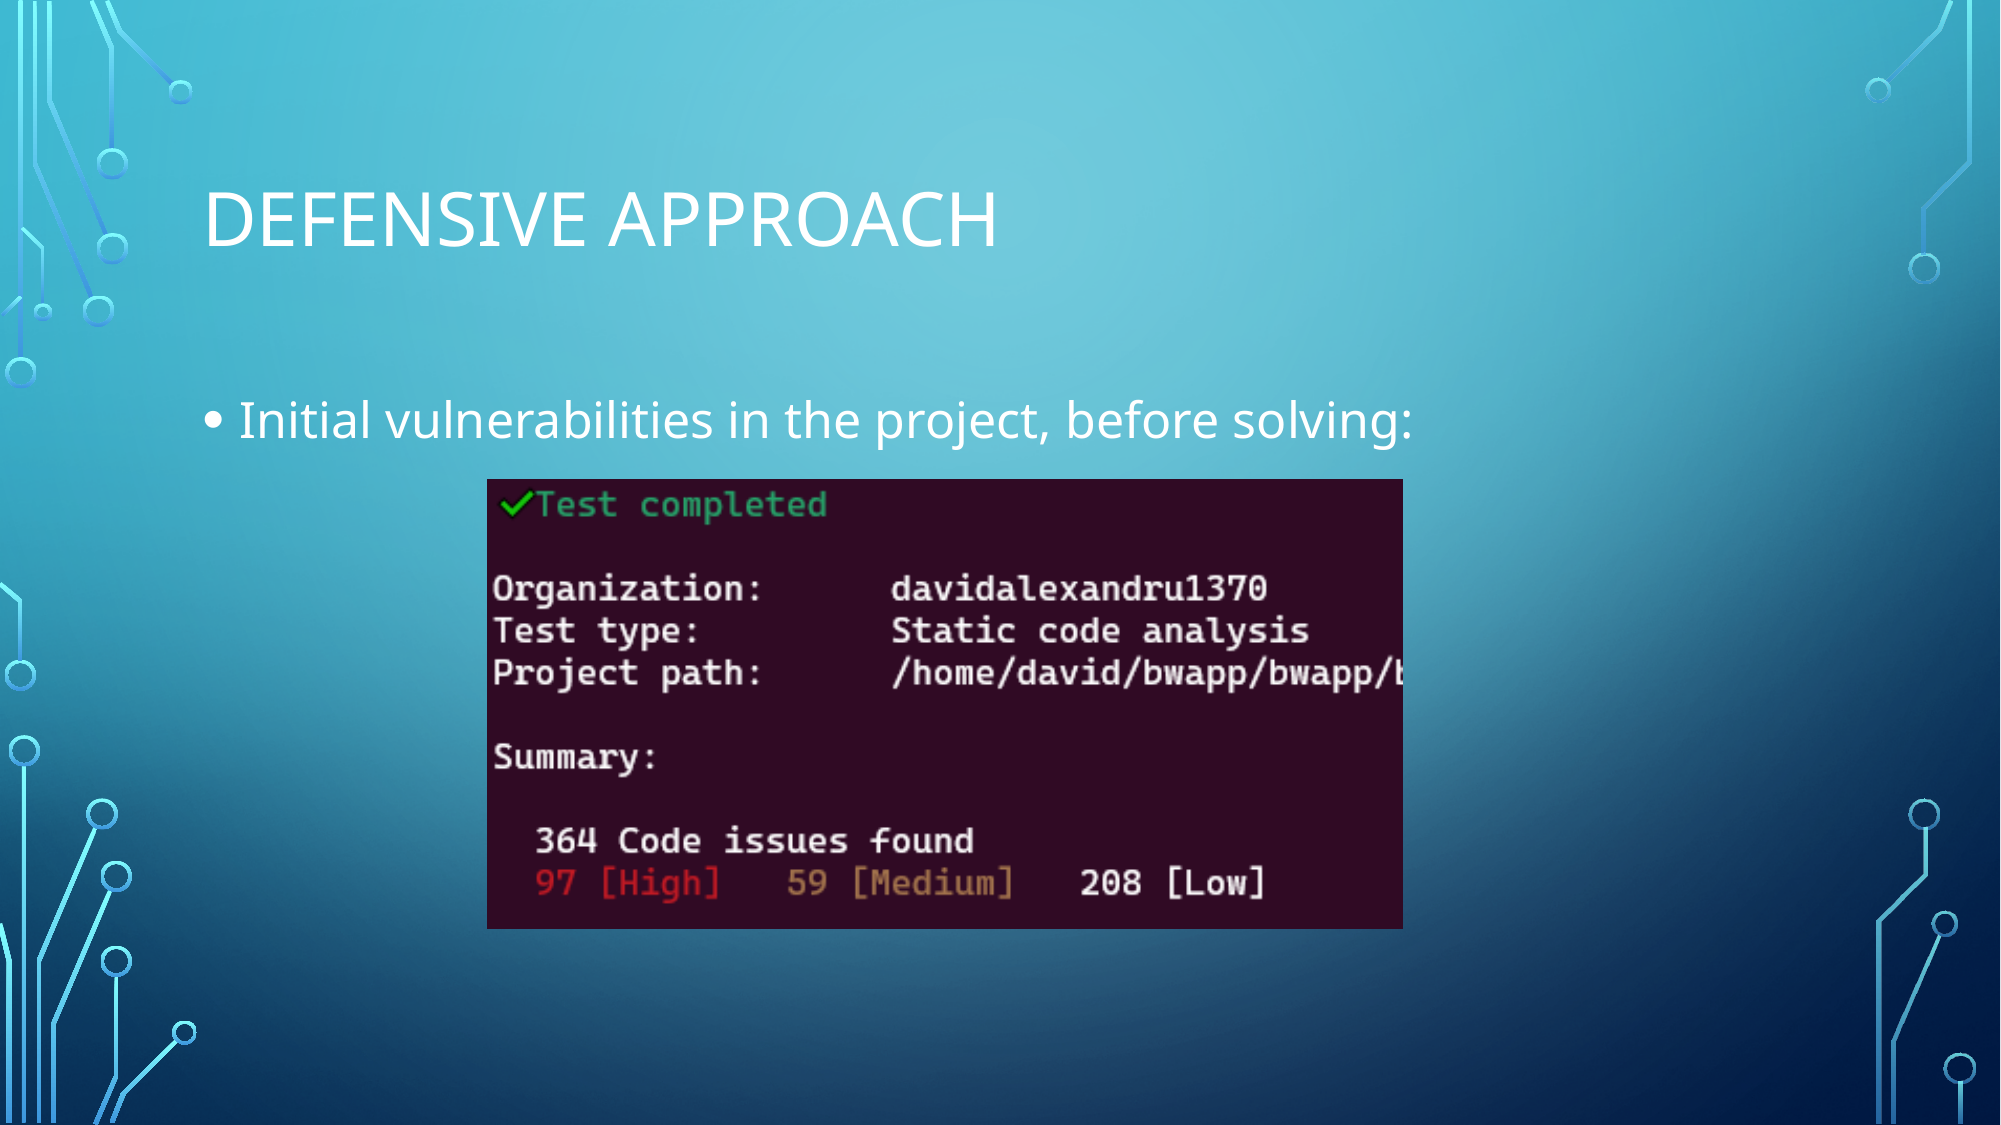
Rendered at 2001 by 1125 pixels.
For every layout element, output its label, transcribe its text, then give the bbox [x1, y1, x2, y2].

list Initial vulnerabilities in the project, before solving: [187, 369, 1813, 950]
picture [486, 479, 1403, 929]
title DEFENSIVE APPROACH [187, 101, 1813, 344]
